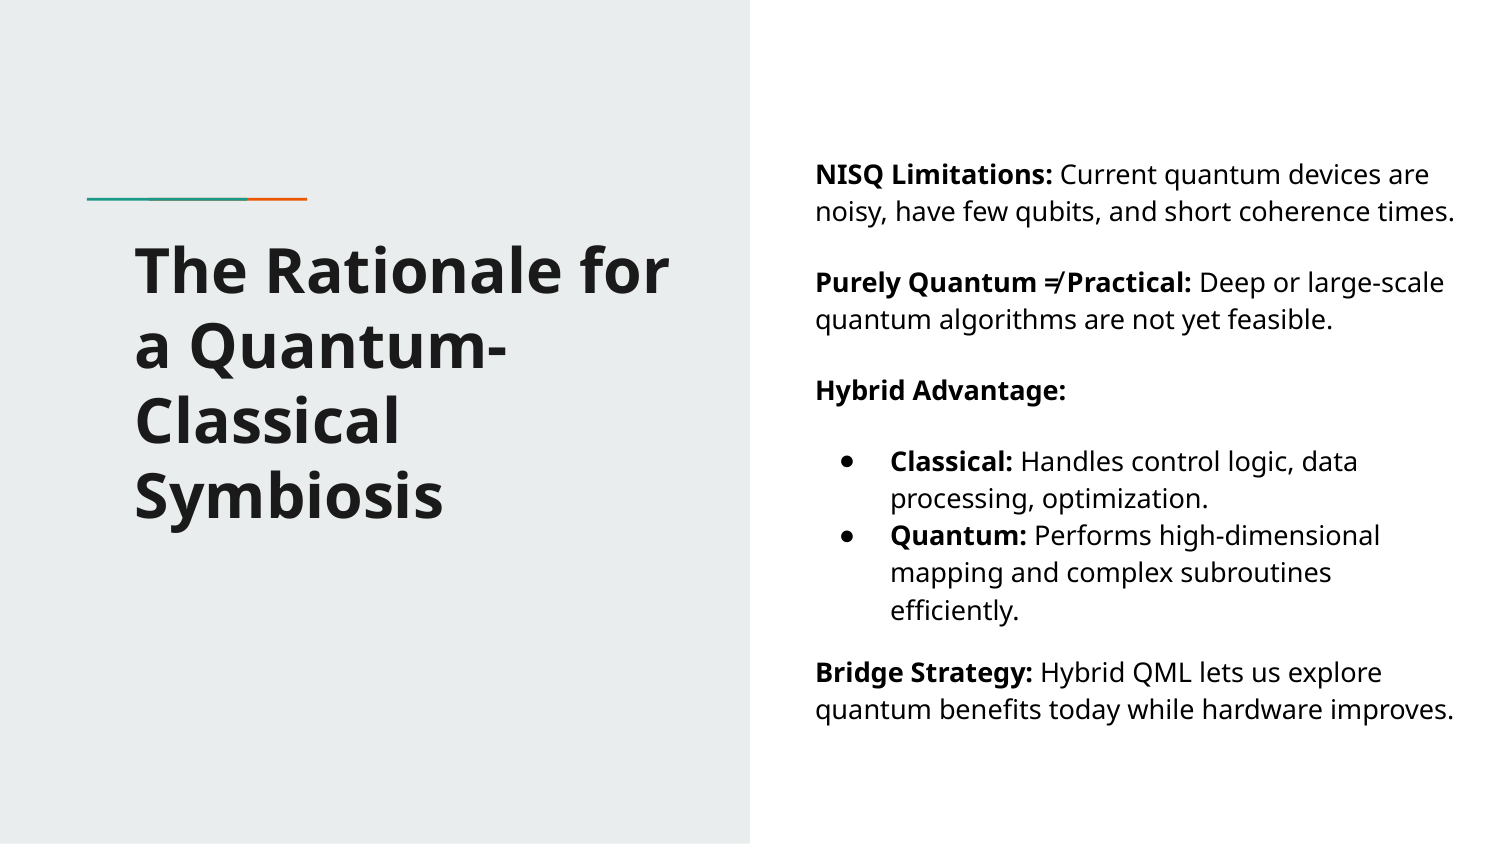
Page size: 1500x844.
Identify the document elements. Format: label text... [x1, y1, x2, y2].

title The Rationale for a Quantum-Classical Symbiosis [119, 216, 732, 494]
list NISQ Limitations: Current quantum devices are noisy, have few qubits, and short coherence times. Purely Quantum ≠ Practical: Deep or large-scale quantum algorithms are not yet feasible. Hybrid Advantage: Classical: Handles control logic, data processing, optimization. Quantum: Performs high-dimensional mapping and complex subroutines efficiently. Bridge Strategy: Hybrid QML lets us explore quantum benefits today while hardware improves. [800, 137, 1482, 741]
